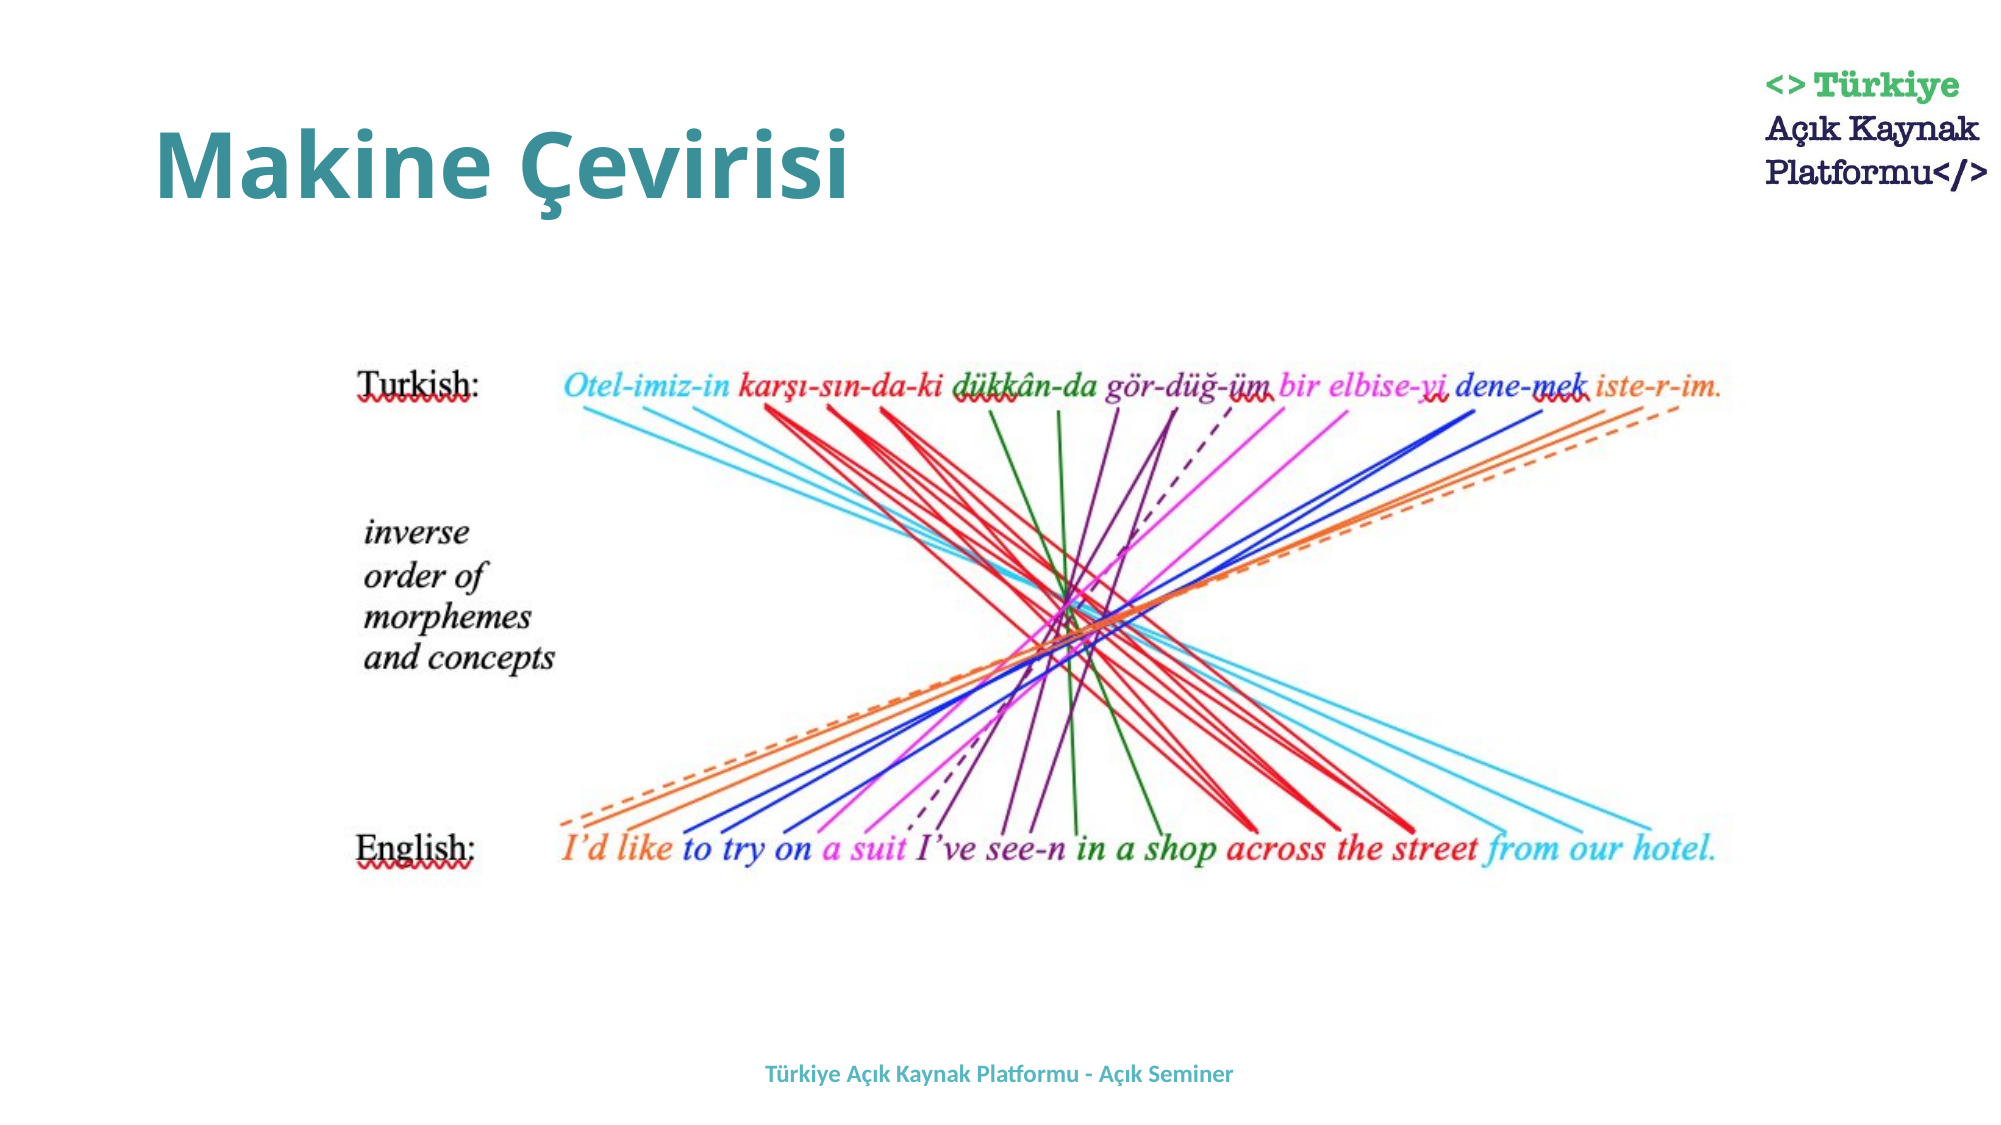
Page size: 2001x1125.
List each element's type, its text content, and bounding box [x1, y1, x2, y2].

picture [1748, 2, 2000, 255]
footer Türkiye Açık Kaynak Platformu - Açık Seminer [662, 1042, 1338, 1103]
picture [307, 334, 1773, 904]
title Makine Çevirisi [137, 59, 1863, 278]
